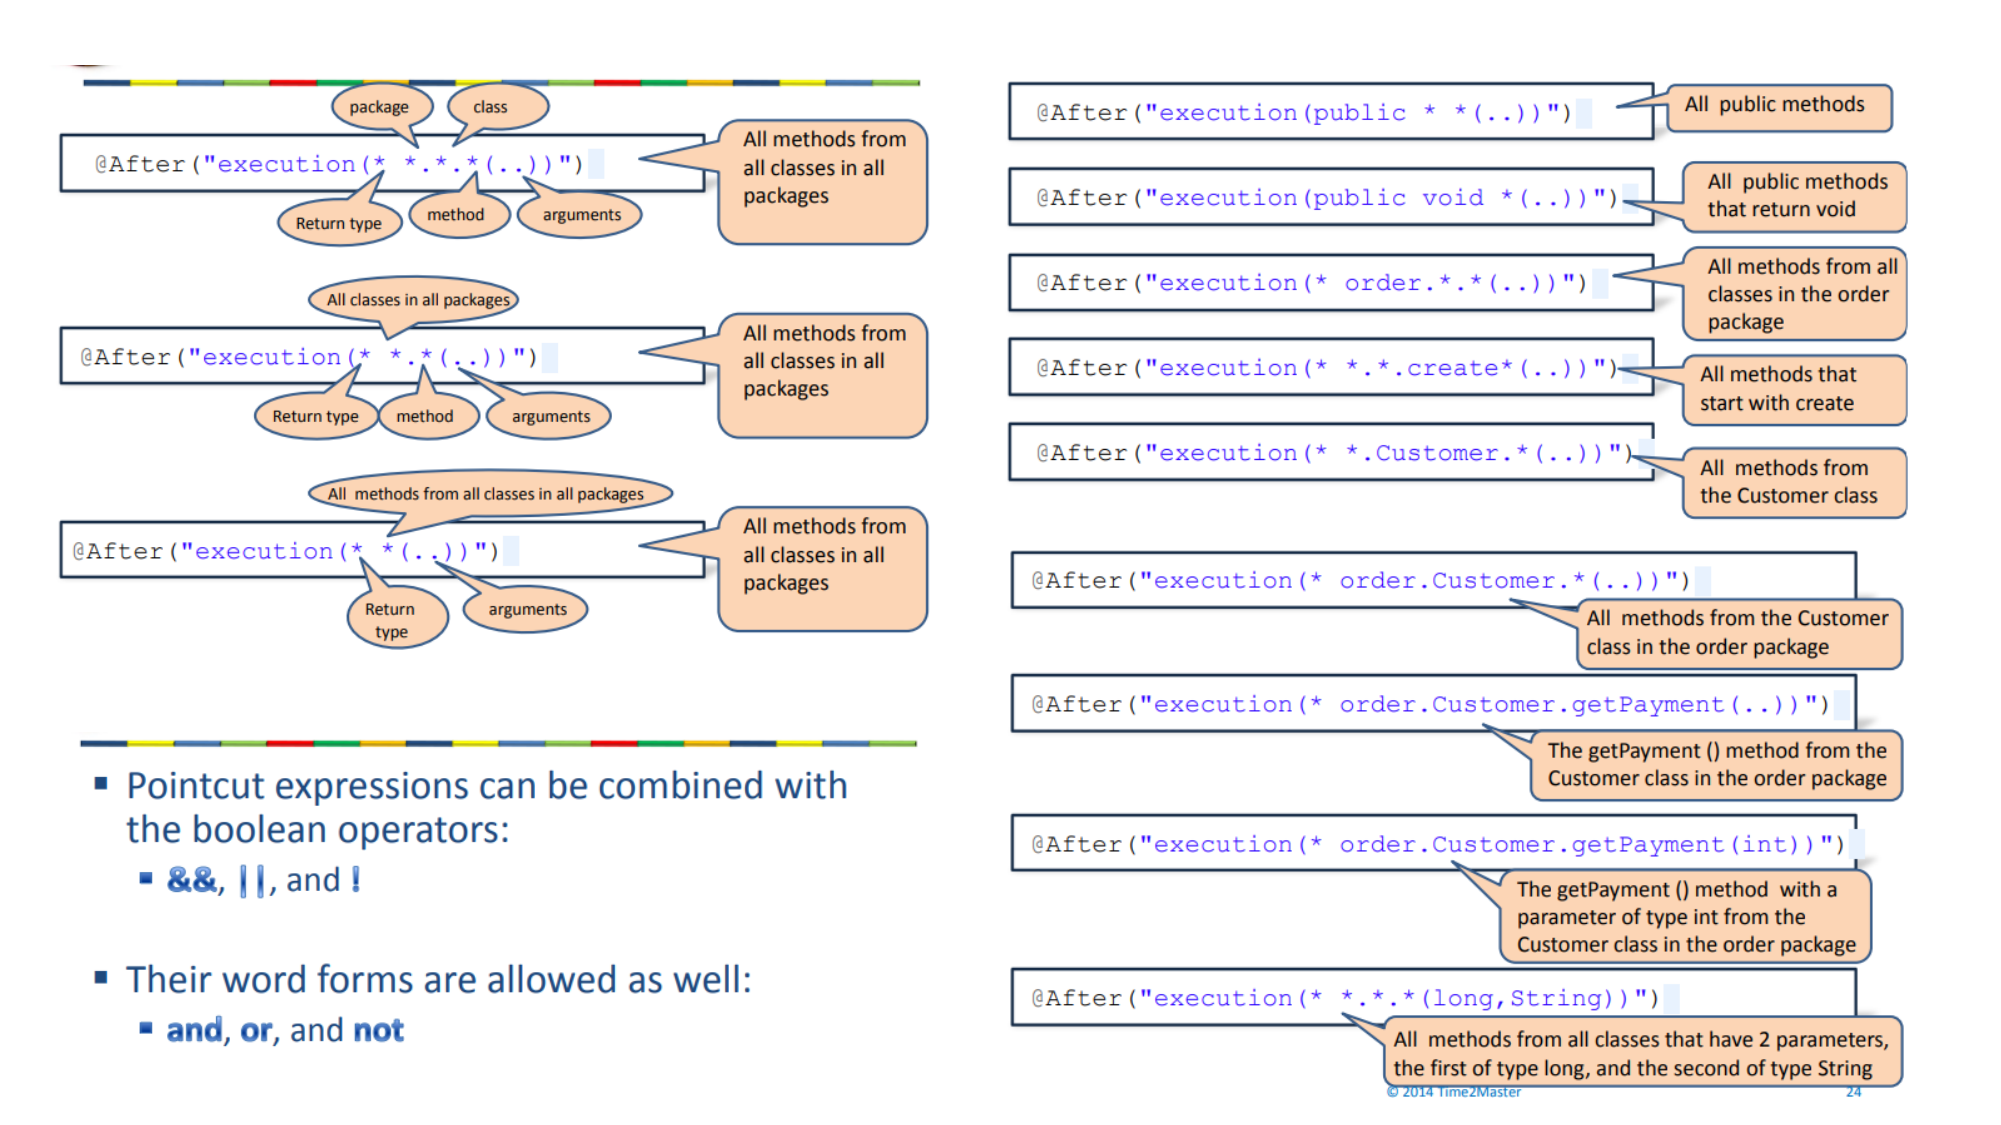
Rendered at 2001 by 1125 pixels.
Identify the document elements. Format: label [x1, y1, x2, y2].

picture [49, 65, 946, 650]
picture [71, 732, 924, 1060]
picture [999, 65, 1909, 1098]
